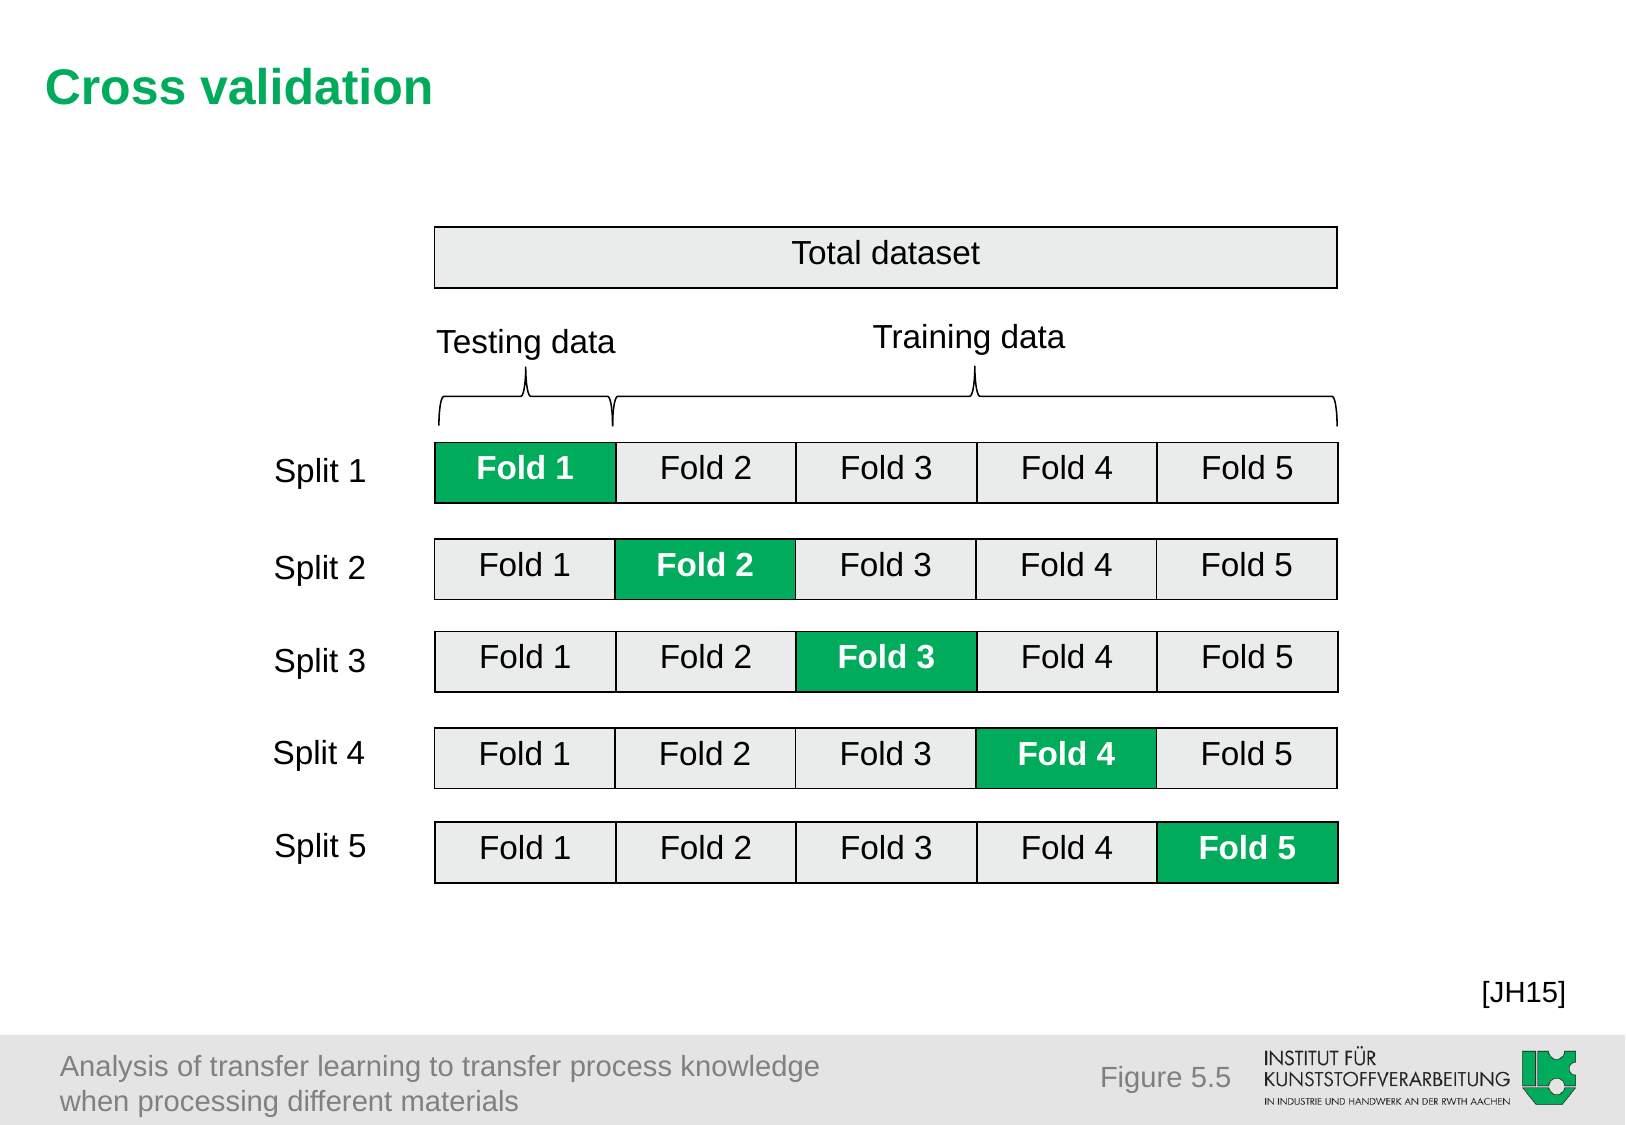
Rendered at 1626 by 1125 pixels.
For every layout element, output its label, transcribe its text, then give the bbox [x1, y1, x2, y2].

table_header Fold 4 [977, 540, 1156, 599]
text_box Training data [856, 308, 1082, 363]
table_header Fold 5 [1158, 823, 1337, 882]
table_header Fold 3 [796, 540, 975, 599]
text_box Split 4 [257, 724, 381, 779]
table_header Fold 3 [797, 443, 976, 502]
table_header Fold 1 [435, 540, 614, 599]
table_header Fold 2 [617, 823, 795, 882]
text_box Split 5 [258, 816, 383, 872]
table_header Fold 2 [616, 729, 795, 788]
text_box Testing data [420, 313, 632, 368]
text_box [611, 365, 1338, 427]
table_header Fold 5 [1157, 729, 1336, 788]
table_header Fold 2 [617, 443, 795, 502]
table_header Fold 1 [436, 443, 615, 502]
text_box Split 2 [258, 538, 382, 594]
text_box Split 3 [258, 631, 382, 687]
table_header Total dataset [435, 228, 1336, 287]
table_header Fold 5 [1158, 632, 1337, 691]
table_header Fold 4 [977, 729, 1156, 788]
picture [1265, 1046, 1576, 1105]
table_header Fold 4 [978, 632, 1156, 691]
text_box Split 1 [258, 441, 383, 497]
table_header Fold 4 [978, 823, 1156, 882]
table_header Fold 2 [617, 632, 795, 691]
text_box Cross validation [44, 54, 1581, 173]
table_header Fold 3 [797, 823, 976, 882]
table_header Fold 2 [616, 540, 795, 599]
table_header Fold 5 [1158, 443, 1337, 502]
table_header Fold 3 [797, 632, 976, 691]
table_header Fold 4 [978, 443, 1156, 502]
table_header Fold 1 [436, 823, 615, 882]
text_box [438, 368, 614, 426]
table_header Fold 1 [435, 729, 614, 788]
text_box [JH15] [1466, 965, 1581, 1013]
table_header Fold 3 [796, 729, 975, 788]
text_box Figure 5.5 [1098, 1051, 1234, 1107]
table_header Fold 5 [1157, 540, 1336, 599]
table_header Fold 1 [436, 632, 615, 691]
